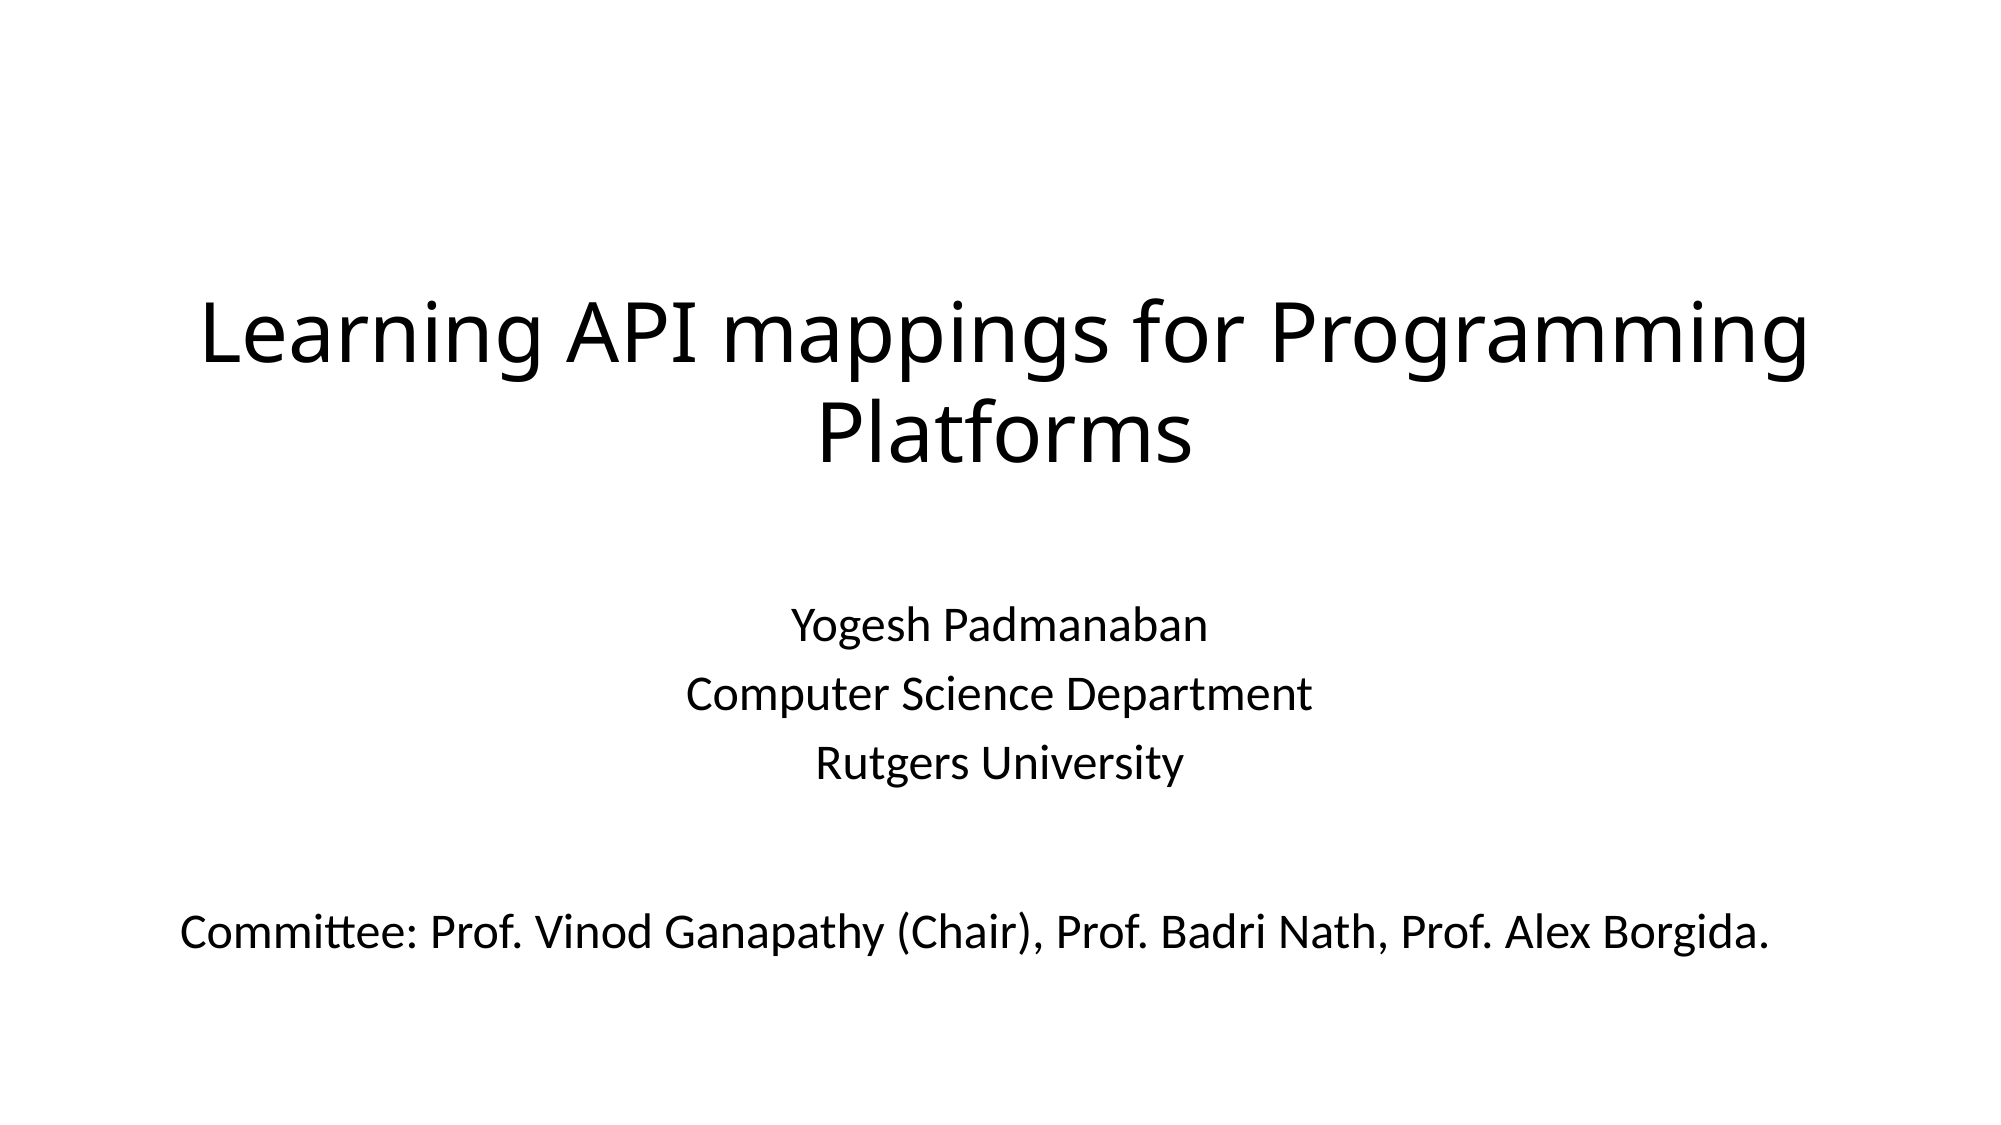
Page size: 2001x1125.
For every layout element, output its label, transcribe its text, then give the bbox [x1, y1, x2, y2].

text_box Committee: Prof. Vinod Ganapathy (Chair), Prof. Badri Nath, Prof. Alex Borgida. [165, 890, 1846, 966]
subtitle Yogesh Padmanaban Computer Science Department Rutgers University [249, 590, 1750, 863]
title Learning API mappings for Programming Platforms [148, 94, 1862, 487]
